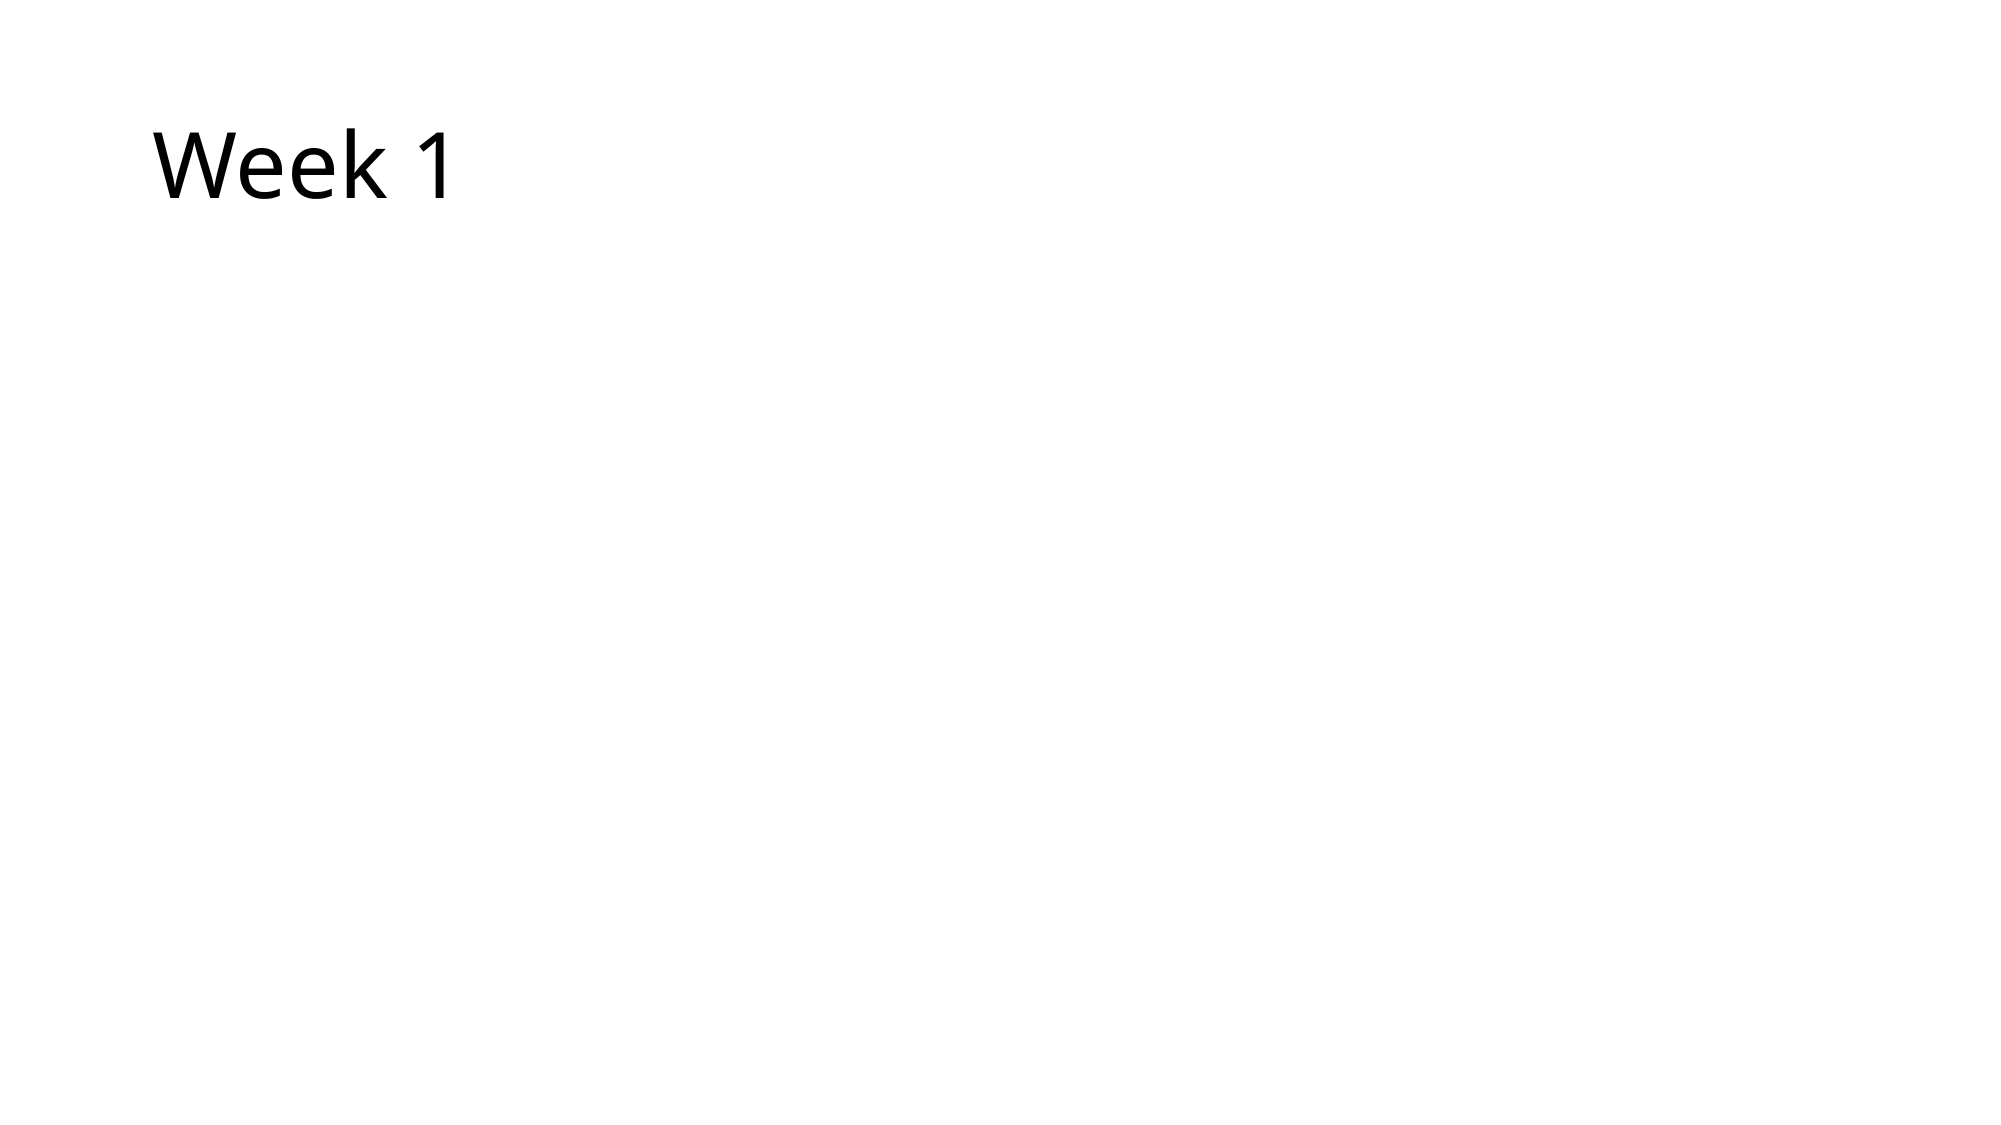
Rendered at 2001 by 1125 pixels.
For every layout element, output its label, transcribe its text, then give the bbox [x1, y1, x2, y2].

title Week 1 [137, 59, 1863, 278]
